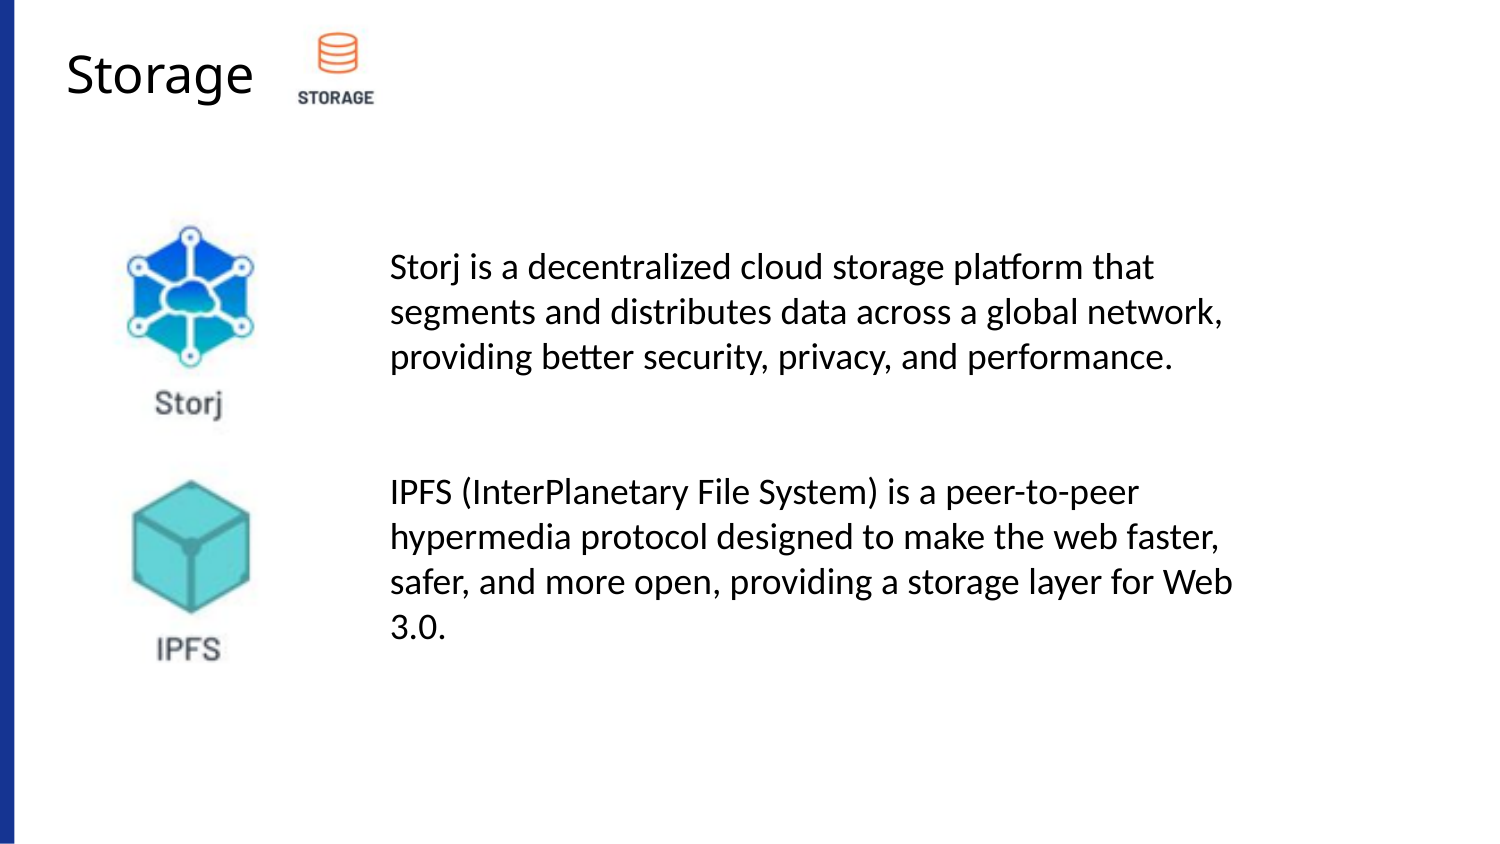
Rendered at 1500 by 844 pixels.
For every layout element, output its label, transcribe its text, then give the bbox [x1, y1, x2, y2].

title Storage [64, 39, 1352, 183]
picture [87, 196, 291, 698]
picture [287, 22, 384, 119]
text_box Storj is a decentralized cloud storage platform that segments and distributes data across a global network, providing better security, privacy, and performance. IPFS (InterPlanetary File System) is a peer-to-peer hypermedia protocol designed to make the web faster, safer, and more open, providing a storage layer for Web 3.0. [375, 235, 1300, 655]
